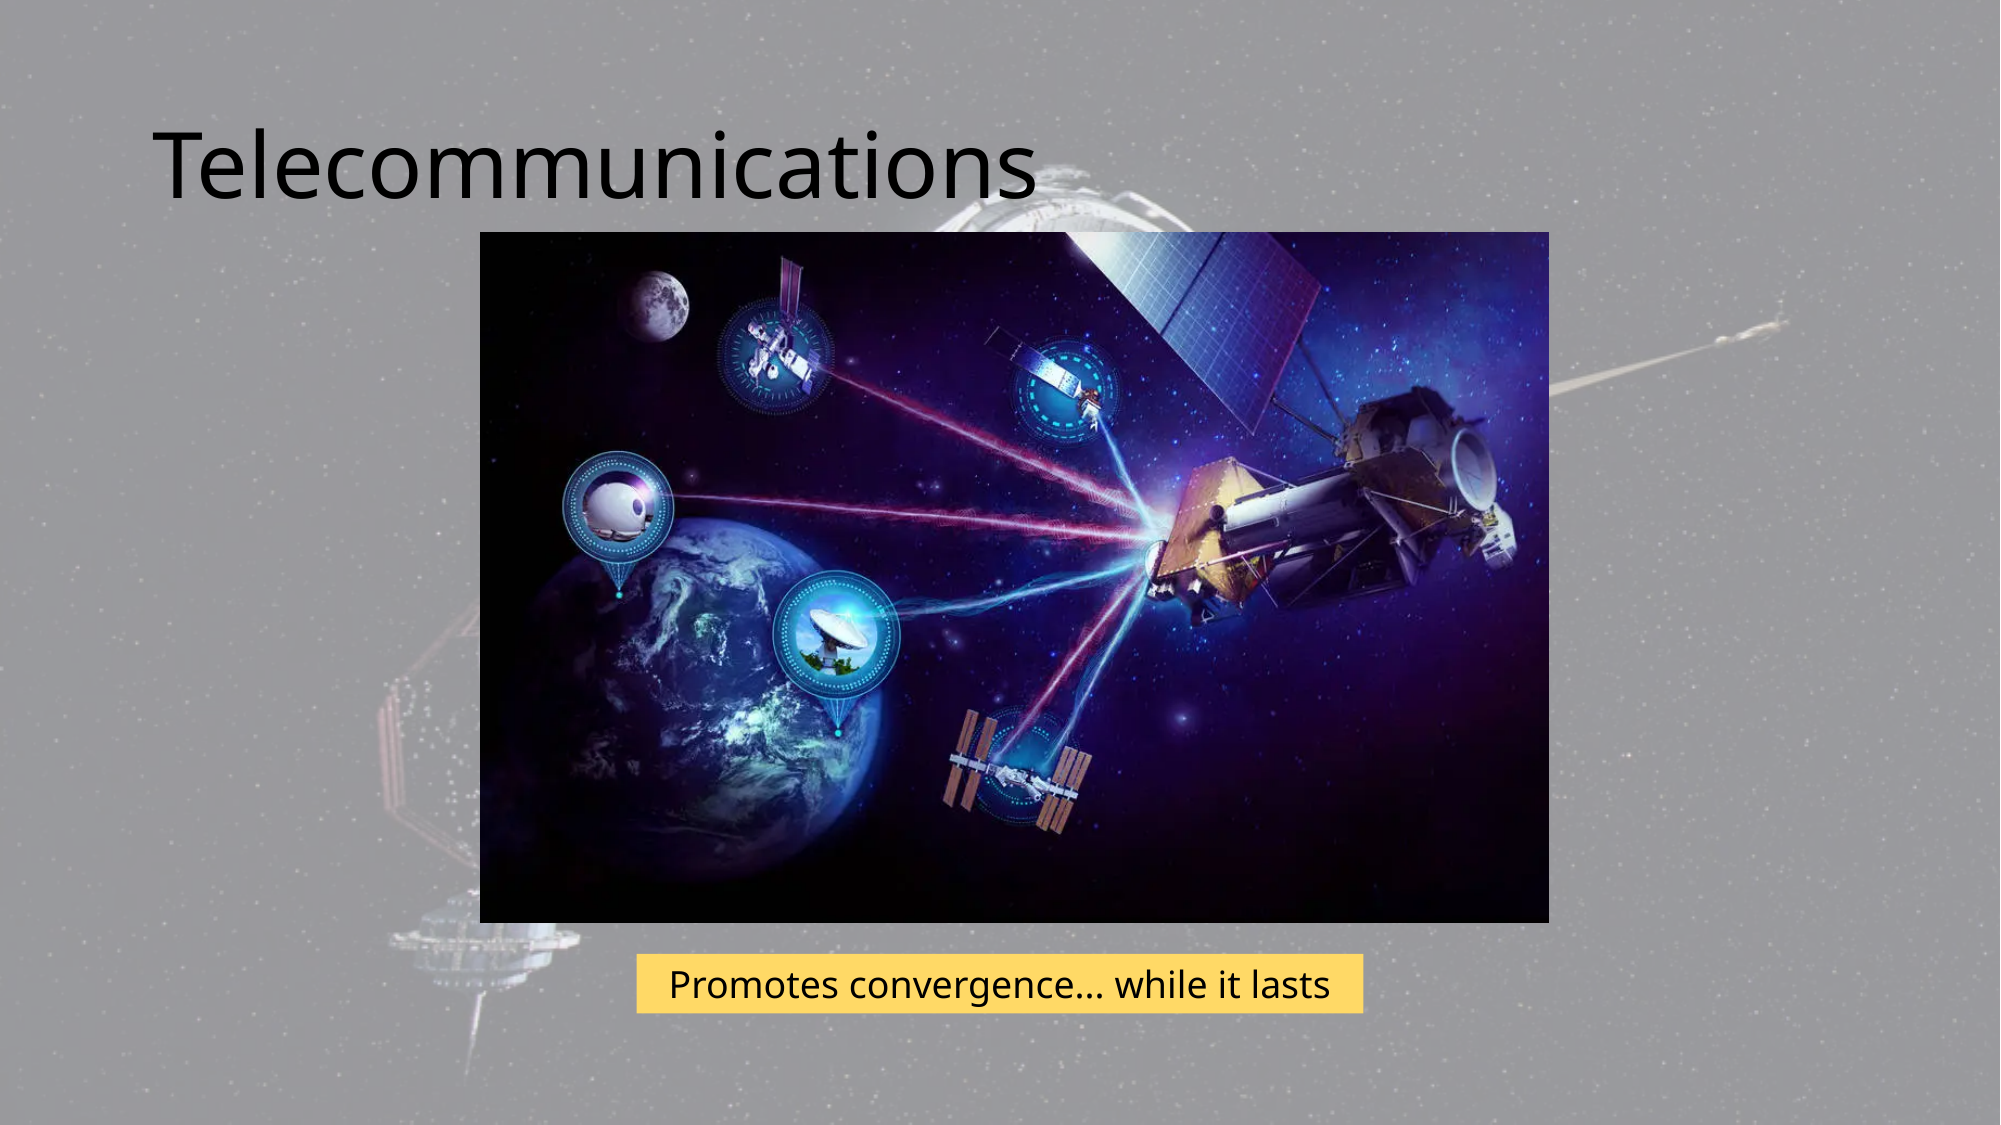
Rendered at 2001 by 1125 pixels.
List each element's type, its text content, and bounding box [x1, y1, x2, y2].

picture [480, 232, 1549, 924]
text_box Promotes convergence... while it lasts [636, 953, 1364, 1014]
title Telecommunications [137, 59, 1863, 278]
